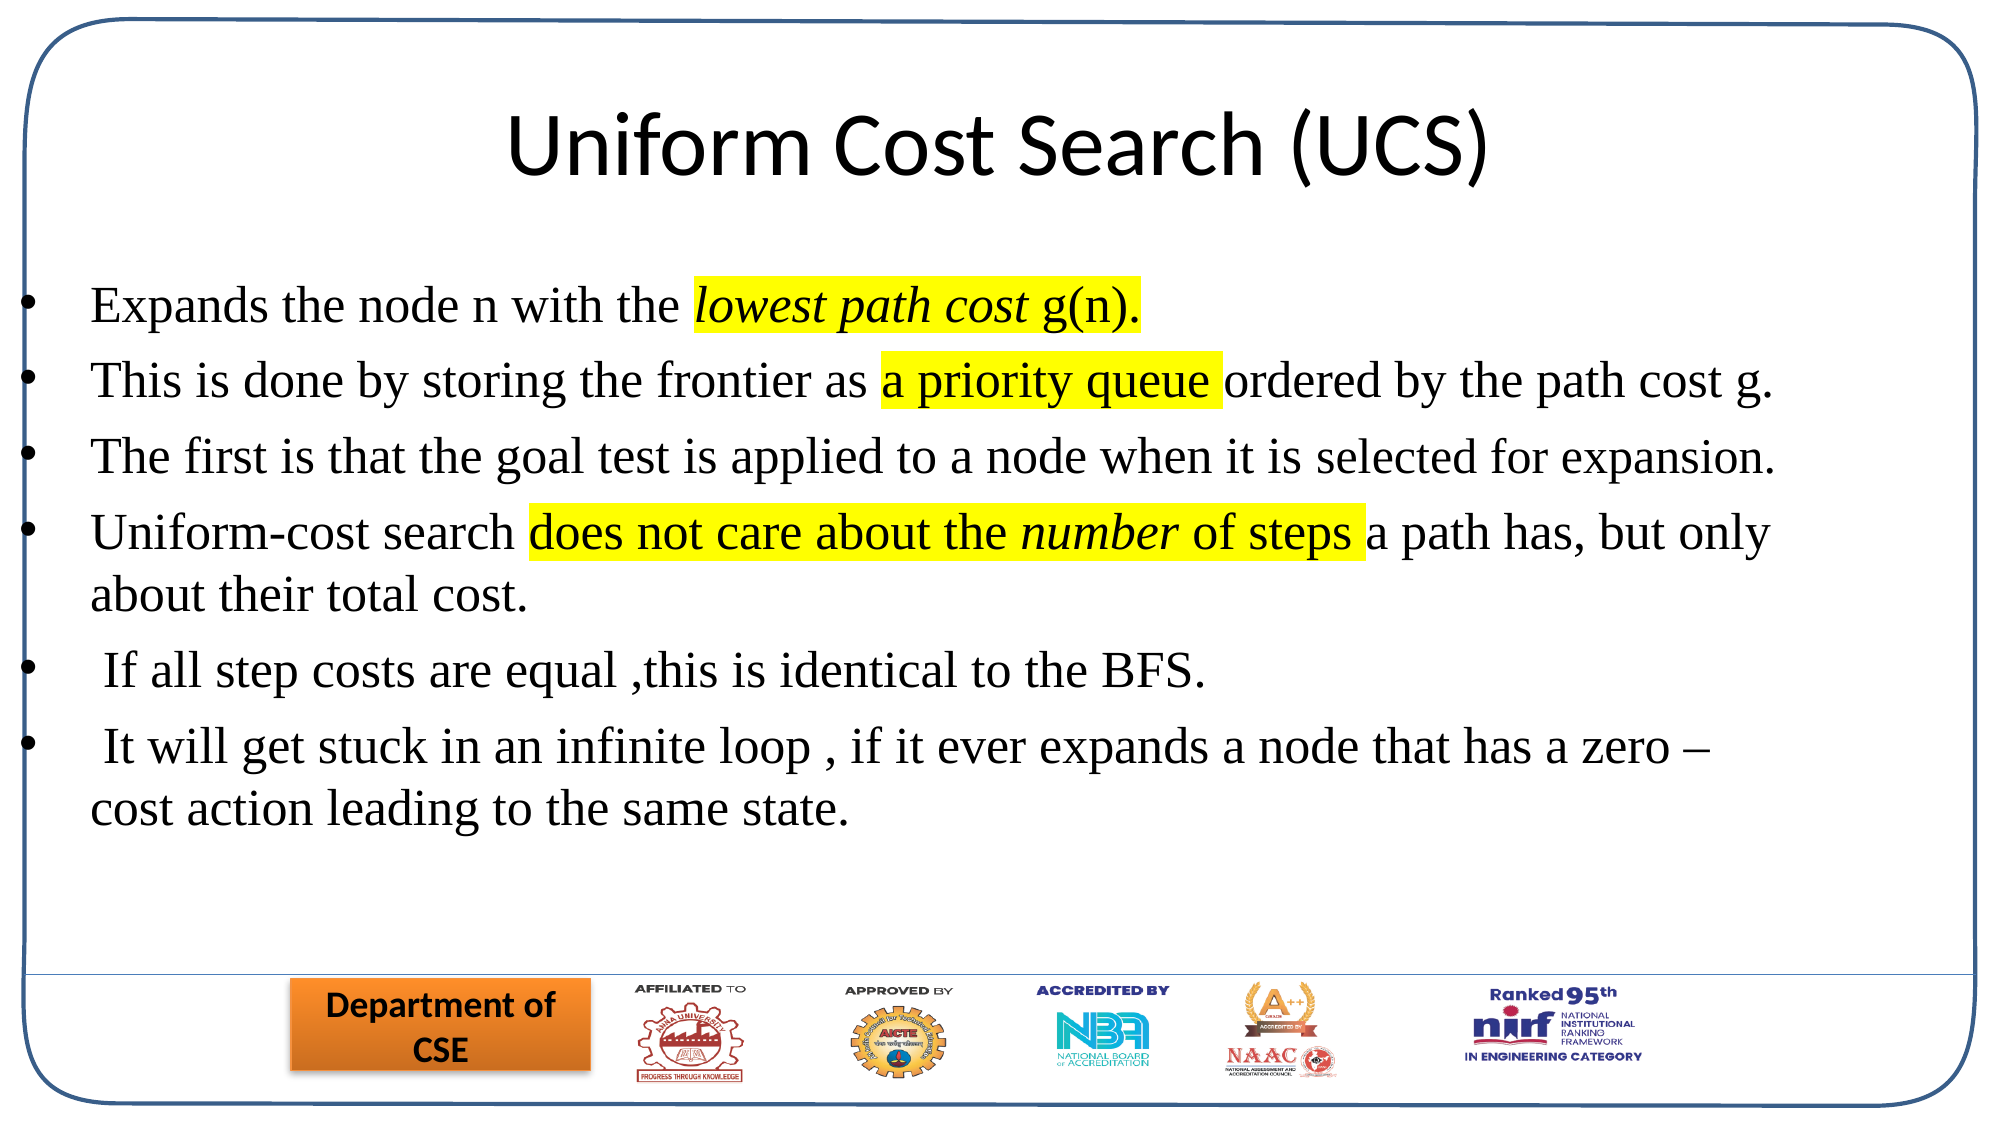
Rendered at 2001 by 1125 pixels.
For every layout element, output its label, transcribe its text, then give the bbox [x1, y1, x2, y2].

title Uniform Cost Search (UCS) [99, 45, 1900, 233]
picture [1219, 1005, 1343, 1083]
picture [826, 1005, 974, 1086]
picture [1033, 1005, 1173, 1070]
list Expands the node n with the lowest path cost g(n). This is done by storing the frontier as a priority queue ordered by the path cost g. The first is that the goal test is applied to a node when it is selected for expansion. Uniform-cost search does not care about the number of steps a path has, but only about their total cost. If all step costs are equal ,this is identical to the BFS. It will get stuck in an infinite loop , if it ever expands a node that has a zero –cost action leading to the same state. [0, 262, 1800, 1005]
picture [622, 1005, 758, 1089]
picture [1456, 1005, 1654, 1074]
